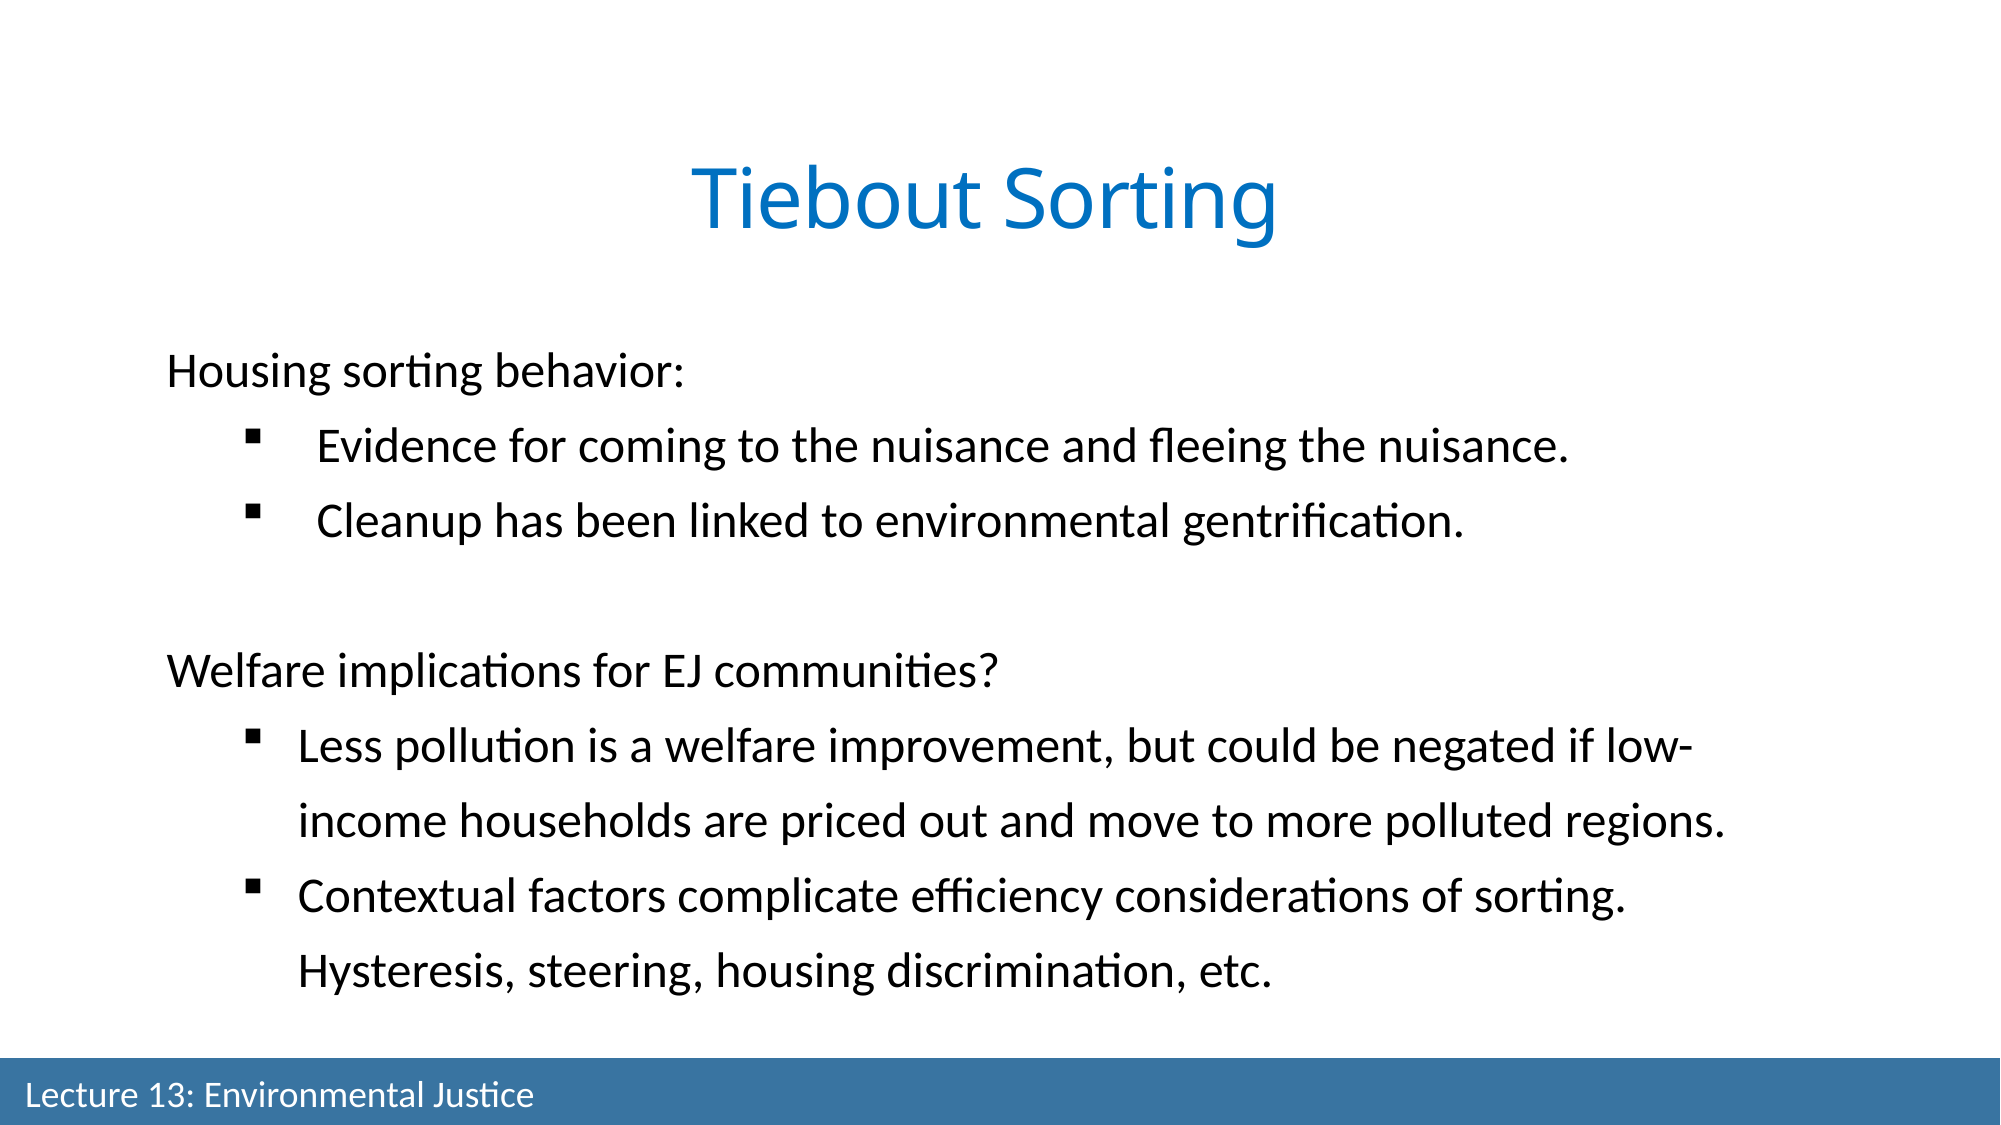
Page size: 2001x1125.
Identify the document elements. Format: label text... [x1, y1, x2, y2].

text_box Tiebout Sorting [393, 0, 1579, 254]
text_box Housing sorting behavior: Evidence for coming to the nuisance and fleeing the nuisance. Cleanup has been linked to environmental gentrification. Welfare implications for EJ communities? Less pollution is a welfare improvement, but could be negated if low-income households are priced out and move to more polluted regions. Contextual factors complicate efficiency considerations of sorting. Hysteresis, steering, housing discrimination, etc. [151, 314, 1848, 1080]
